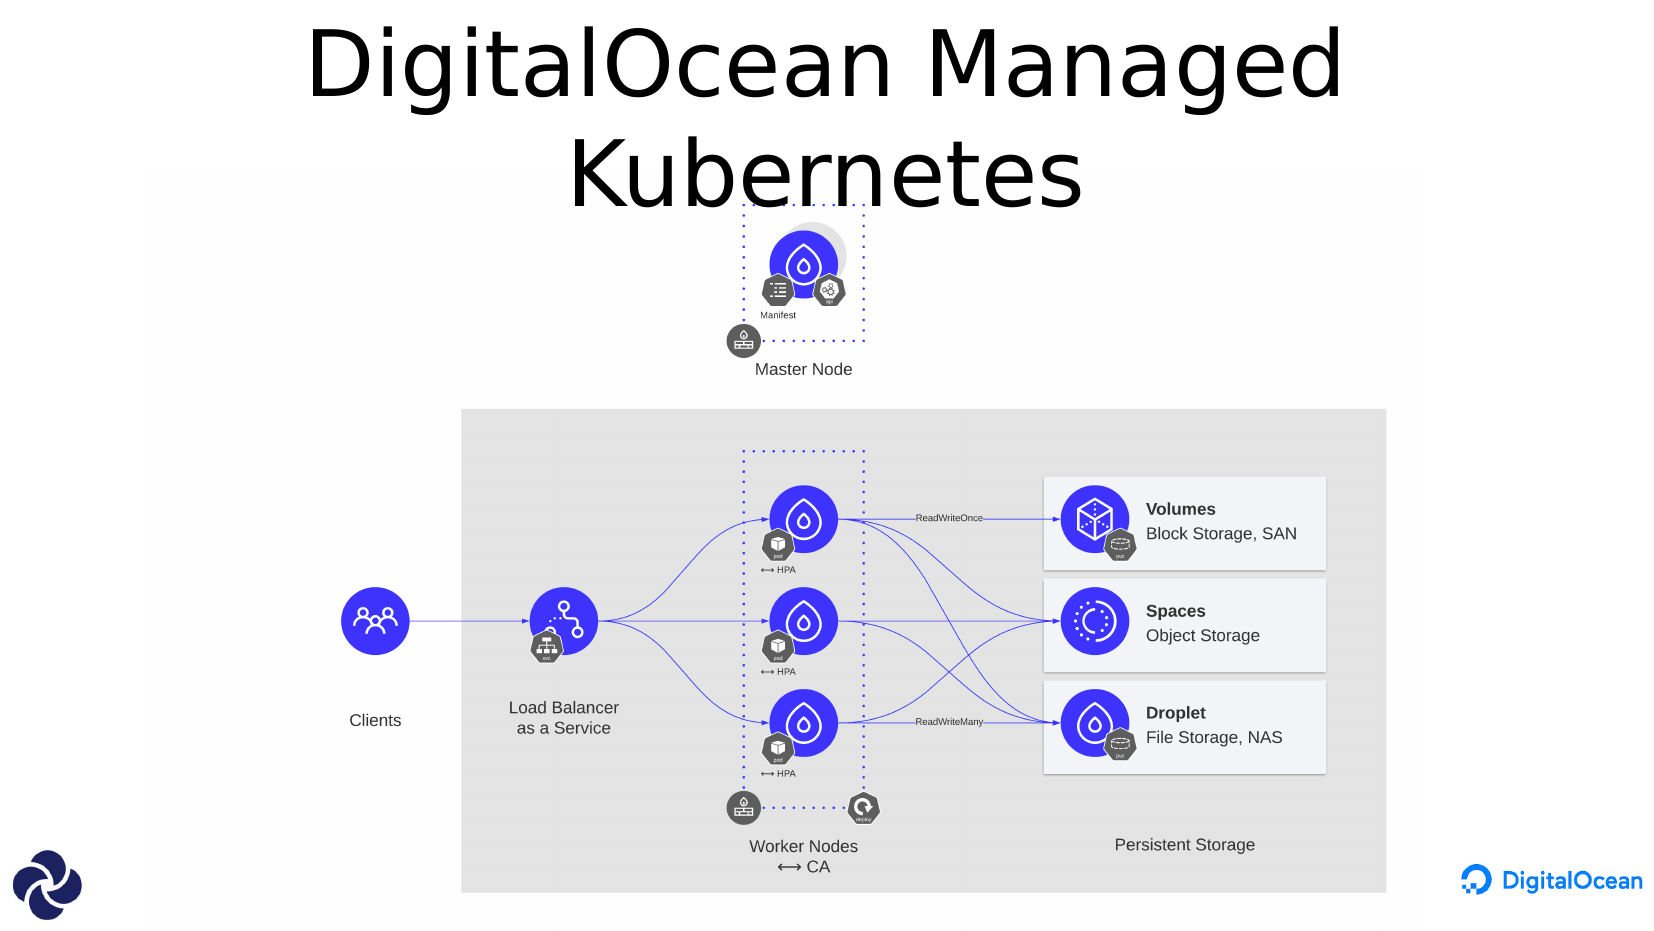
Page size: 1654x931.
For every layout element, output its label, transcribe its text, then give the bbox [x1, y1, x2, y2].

picture [1449, 831, 1654, 931]
picture [144, 170, 1429, 931]
picture [0, 839, 91, 931]
text_box DigitalOcean Managed Kubernetes [82, 7, 1571, 222]
